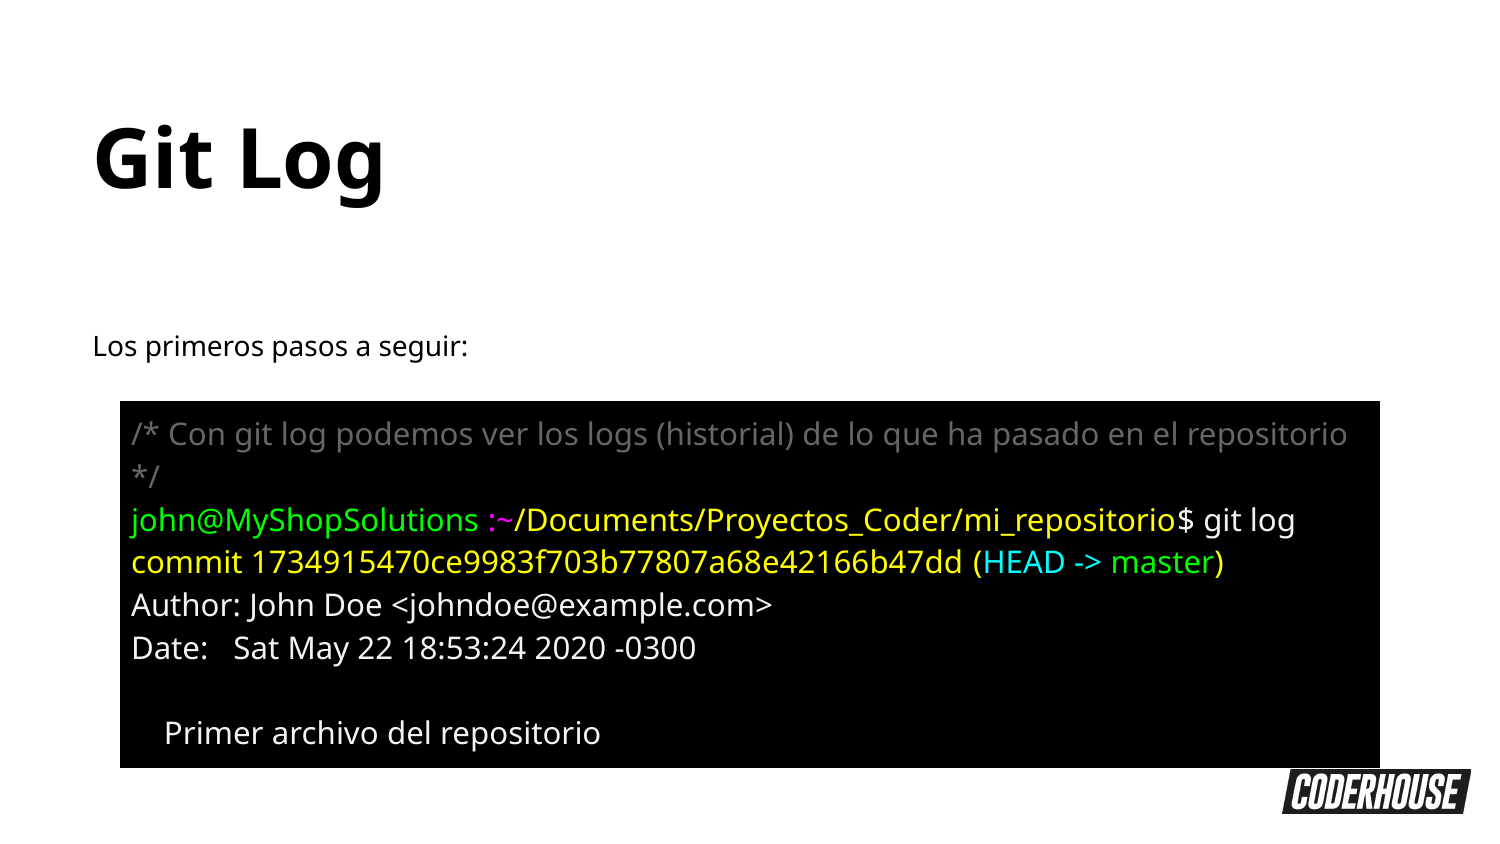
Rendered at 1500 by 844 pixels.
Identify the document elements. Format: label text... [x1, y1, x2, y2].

text_box Git Log [77, 101, 1414, 222]
table_header /* Con git log podemos ver los logs (historial) de lo que ha pasado en el repositorio */ john@MyShopSolutions :~/Documents/Proyectos_Coder/mi_repositorio$ git log commit 1734915470ce9983f703b77807a68e42166b47dd (HEAD -> master) Author: John Doe <johndoe@example.com> Date: Sat May 22 18:53:24 2020 -0300 Primer archivo del repositorio [122, 403, 1378, 766]
picture [1281, 769, 1471, 814]
text_box Los primeros pasos a seguir: [77, 312, 707, 377]
